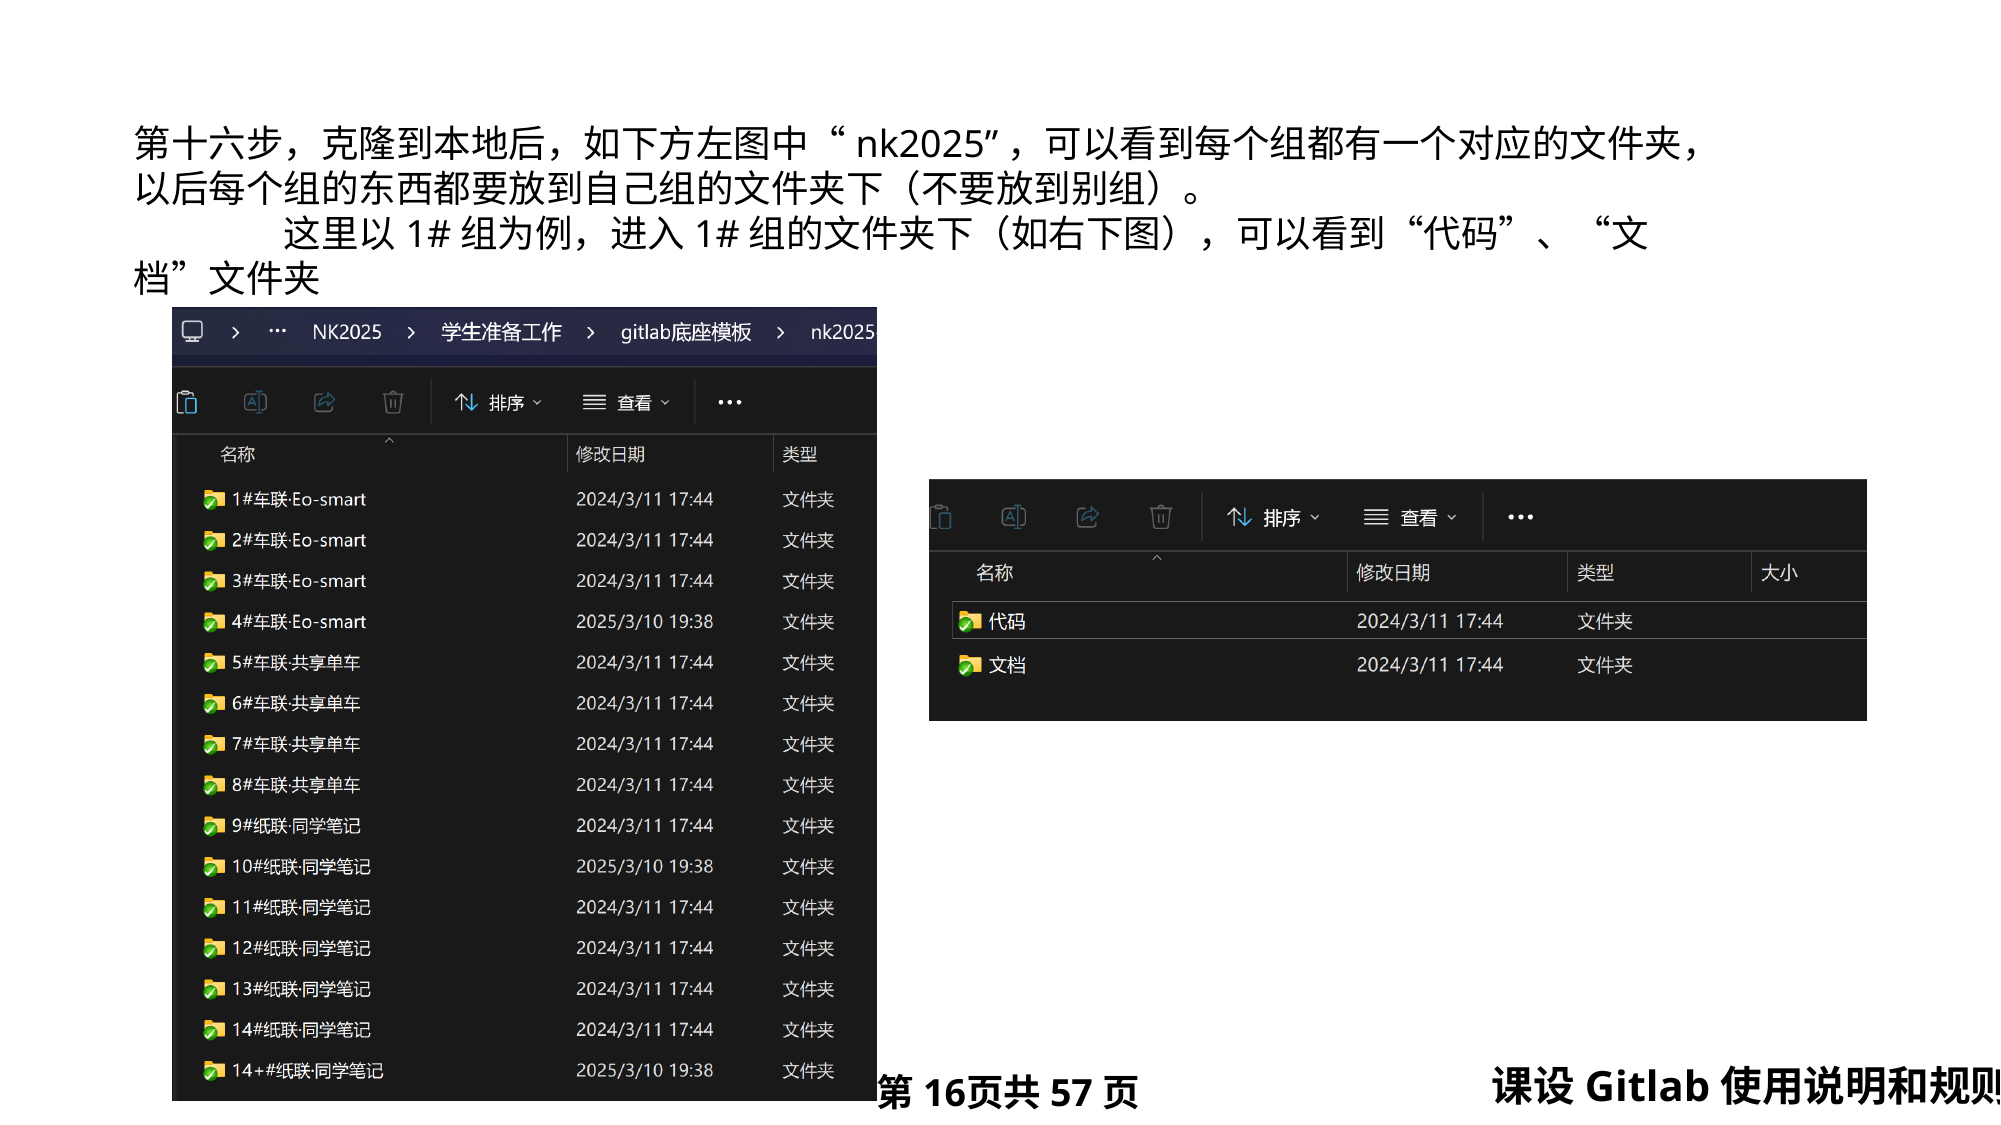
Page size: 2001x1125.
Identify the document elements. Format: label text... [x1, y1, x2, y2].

text_box 课设Gitlab使用说明和规则 [1476, 1052, 2000, 1117]
text_box 第页共57页 [851, 1060, 1165, 1125]
text_box 第十六步，克隆到本地后，如下方左图中“nk2025”，可以看到每个组都有一个对应的文件夹，以后每个组的东西都要放到自己组的文件夹下（不要放到别组）。 这里以1#组为例，进入1#组的文件夹下（如右下图），可以看到“代码”、“文档”文件夹 [119, 113, 1732, 353]
picture [929, 479, 1867, 721]
picture [172, 307, 877, 1101]
